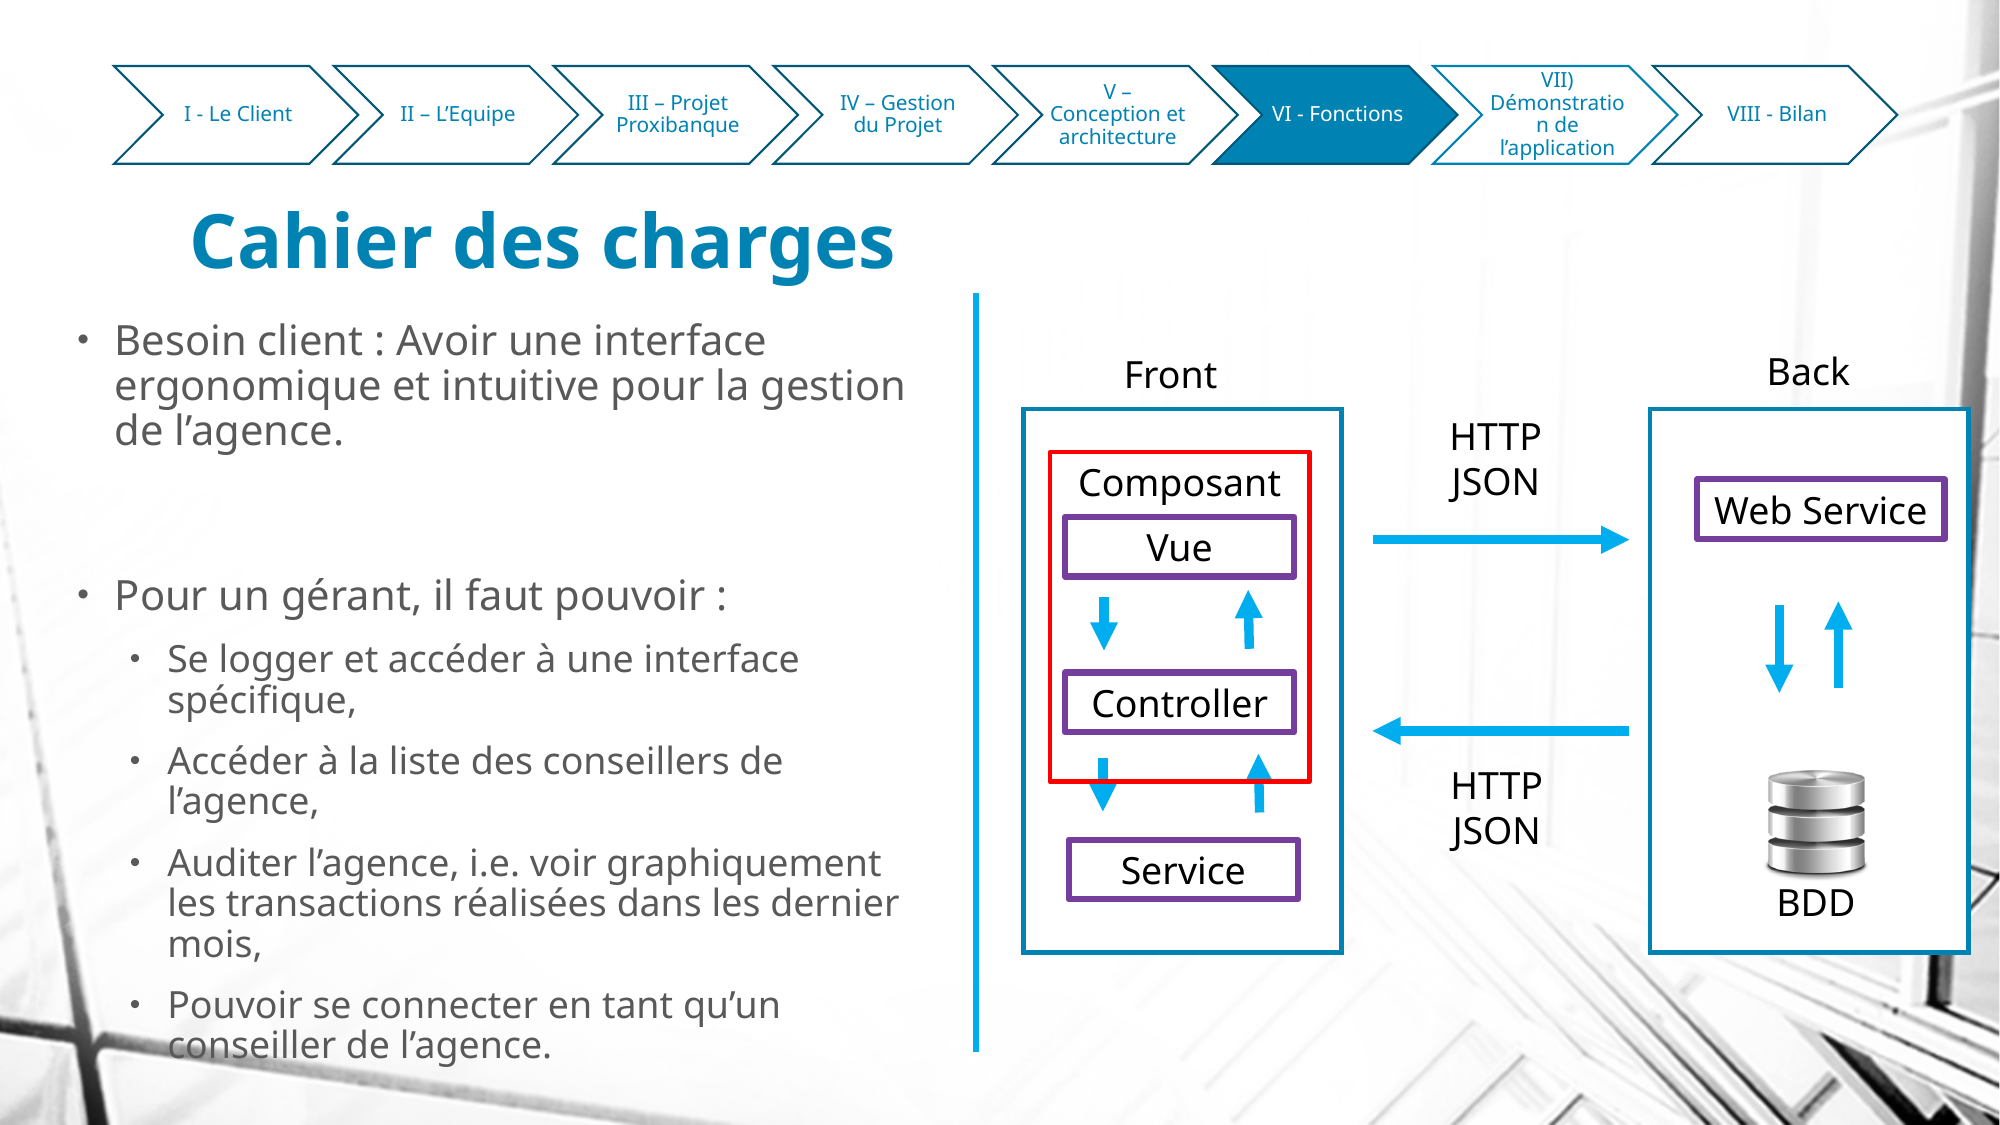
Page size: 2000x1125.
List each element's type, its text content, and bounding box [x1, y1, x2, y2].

title Cahier des charges [174, 227, 1626, 291]
list Besoin client : Avoir une interface ergonomique et intuitive pour la gestion de l’agence. Pour un gérant, il faut pouvoir : Se logger et accéder à une interface spécifique, Accéder à la liste des conseillers de l’agence, Auditer l’agence, i.e. voir graphiquement les transactions réalisées dans les dernier mois, Pouvoir se connecter en tant qu’un conseiller de l’agence. [54, 311, 956, 1071]
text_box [1023, 340, 1969, 953]
picture [0, 0, 2000, 1125]
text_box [113, 2, 1898, 227]
